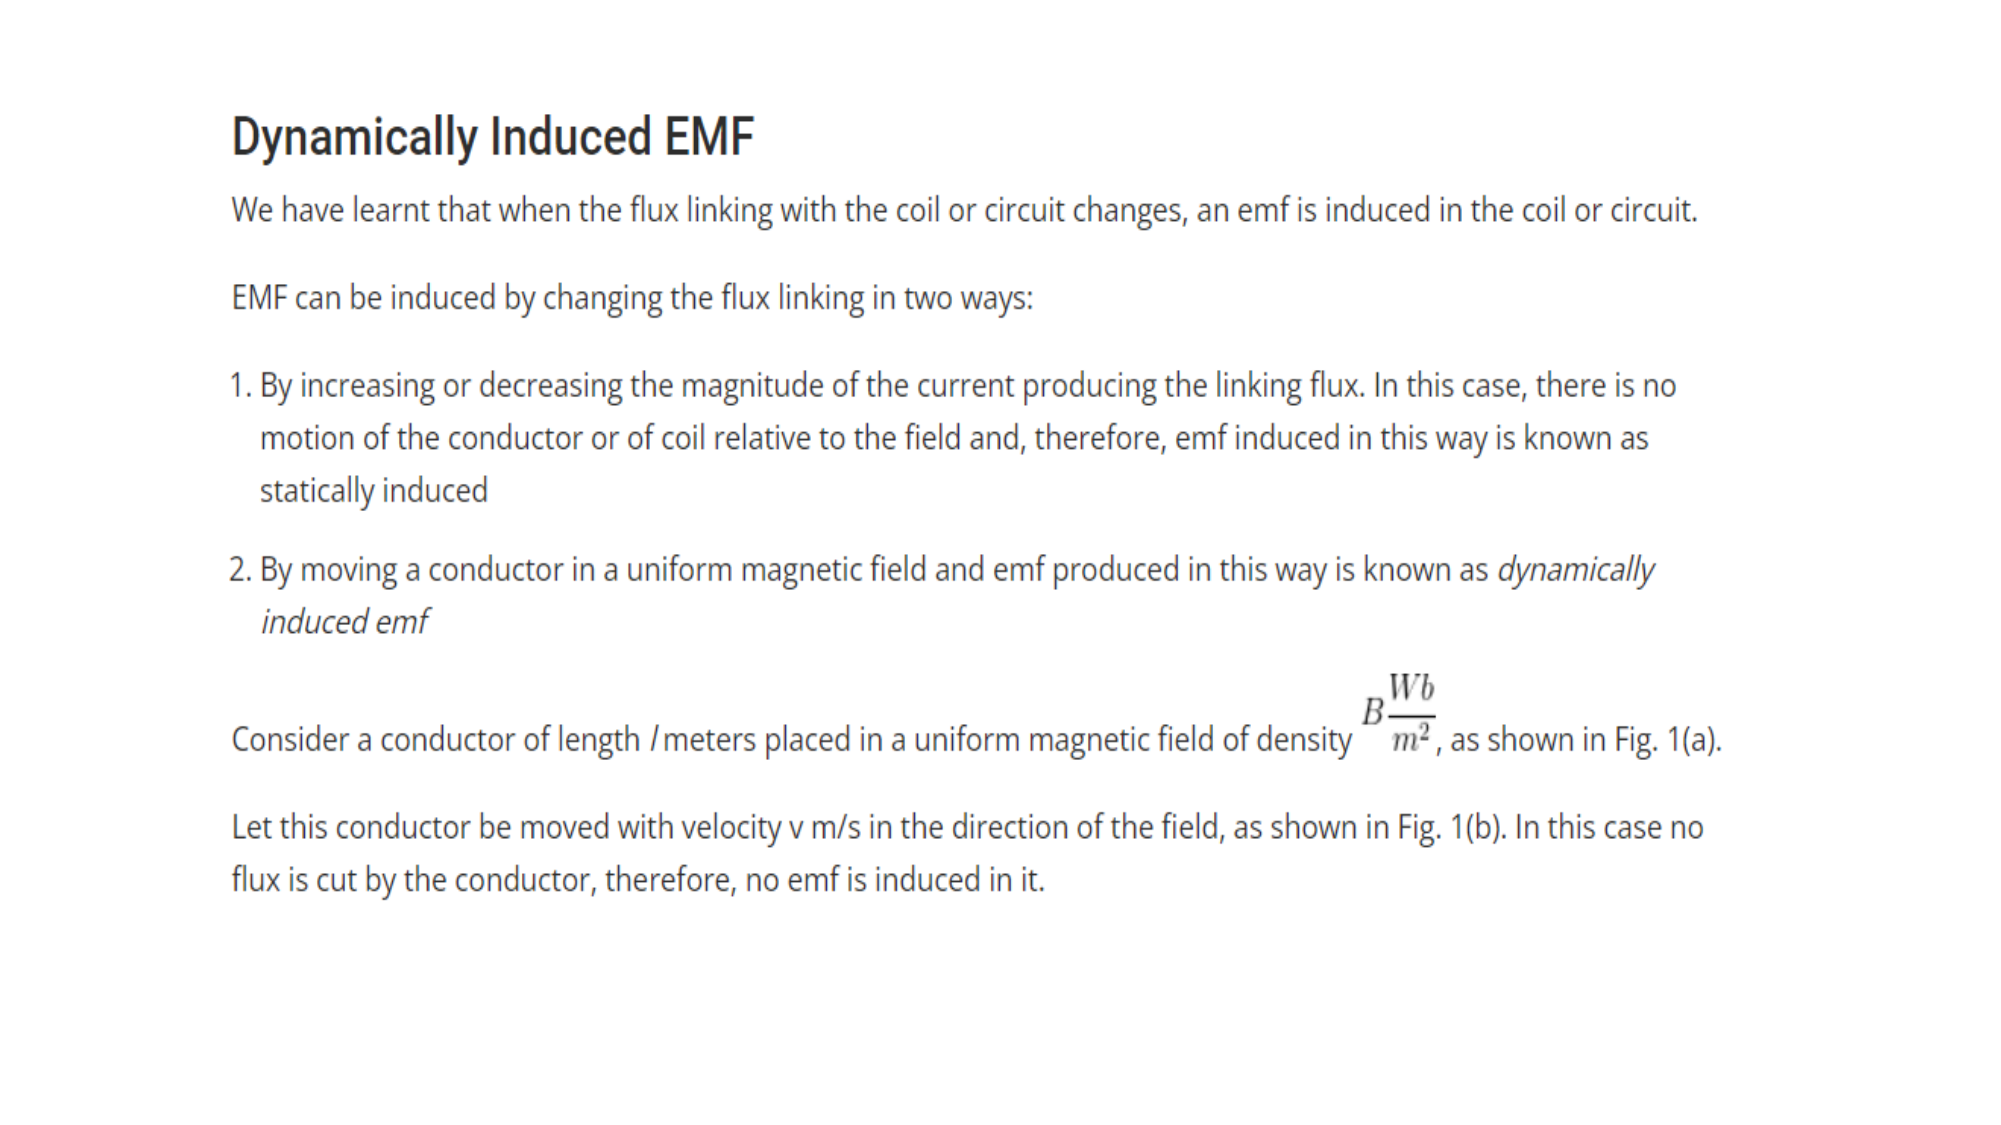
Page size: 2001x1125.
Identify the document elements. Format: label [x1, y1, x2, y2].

list [219, 106, 1732, 909]
